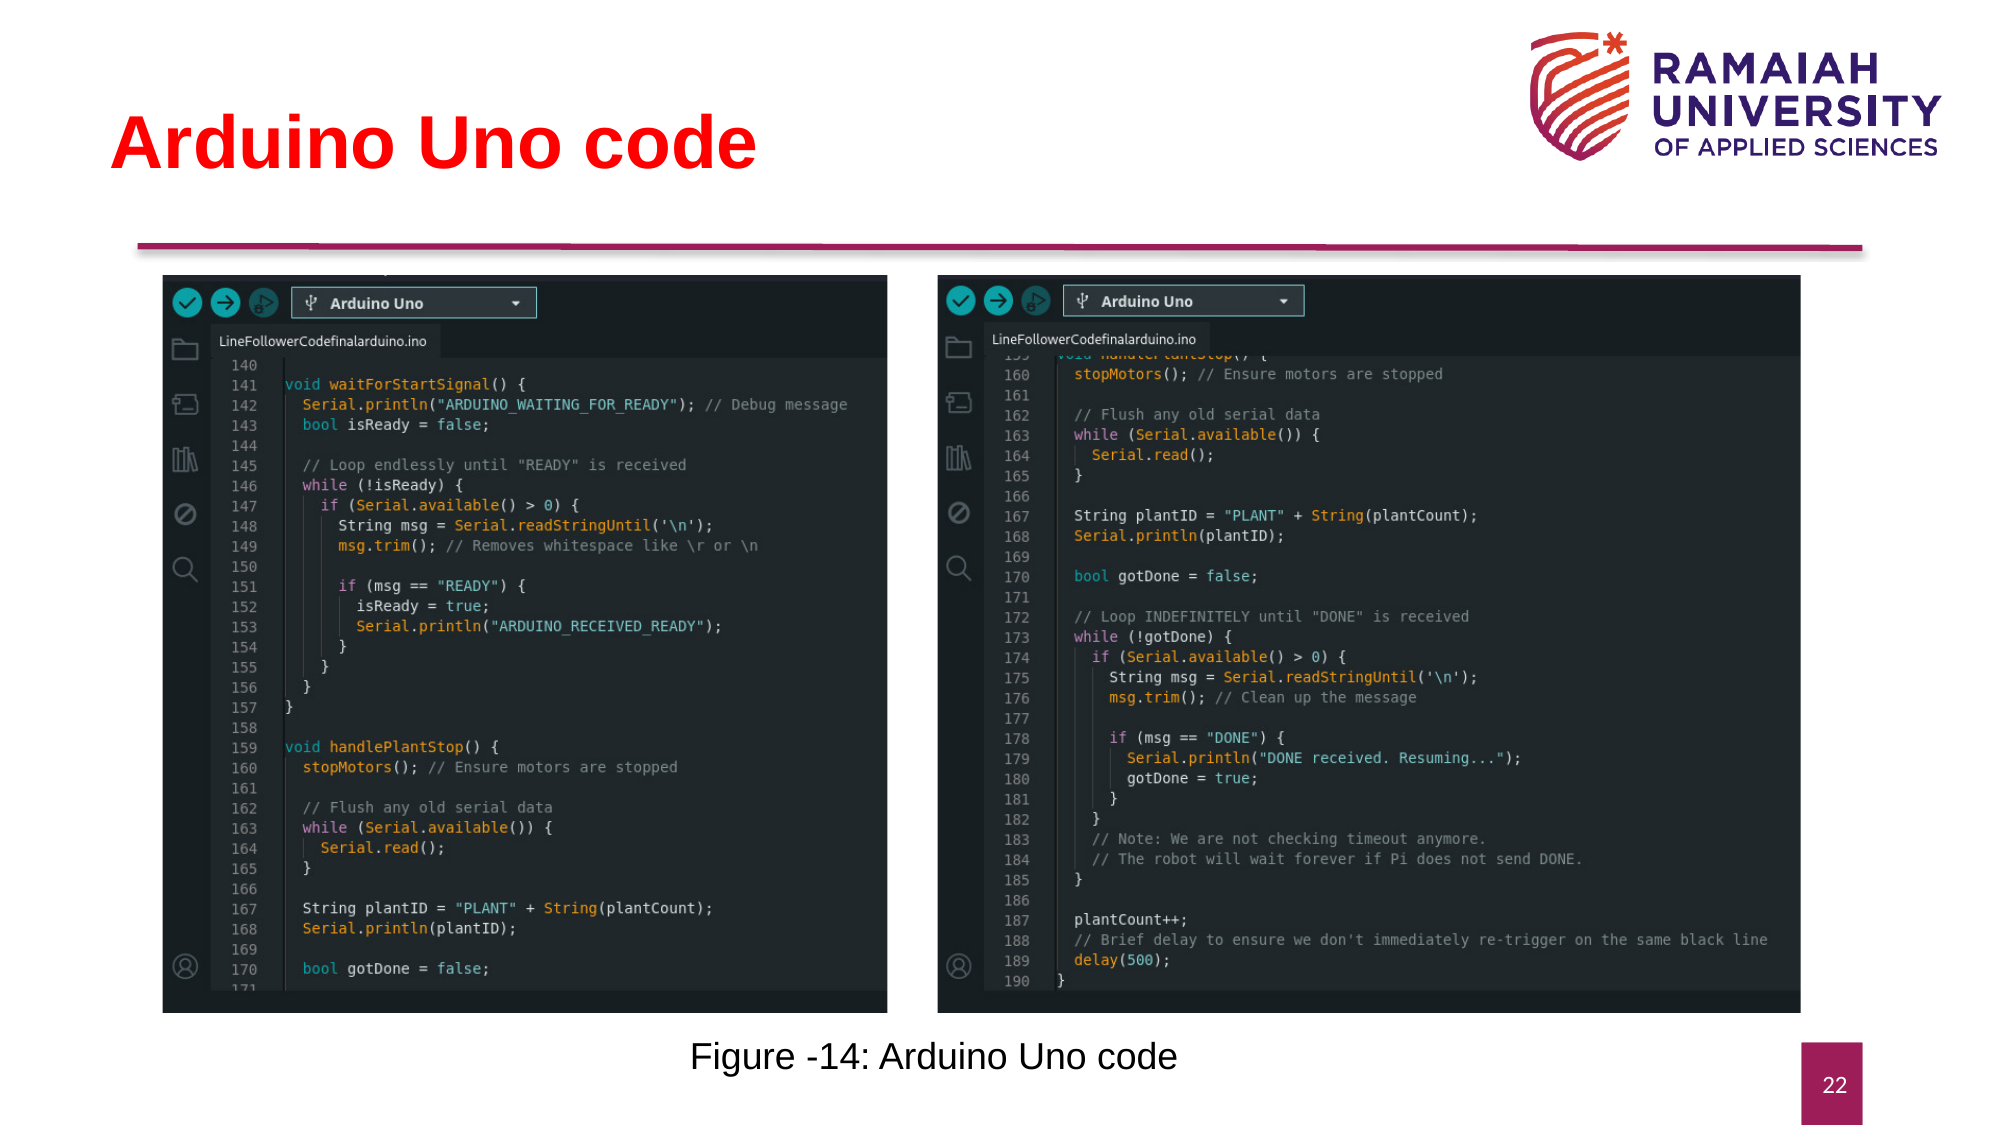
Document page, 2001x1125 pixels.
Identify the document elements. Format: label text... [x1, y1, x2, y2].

picture [937, 274, 1801, 1014]
picture [162, 274, 888, 1014]
picture [1512, 21, 1976, 169]
text_box Arduino Uno code [95, 50, 1455, 238]
text_box Figure -14: Arduino Uno code [674, 1024, 1213, 1085]
